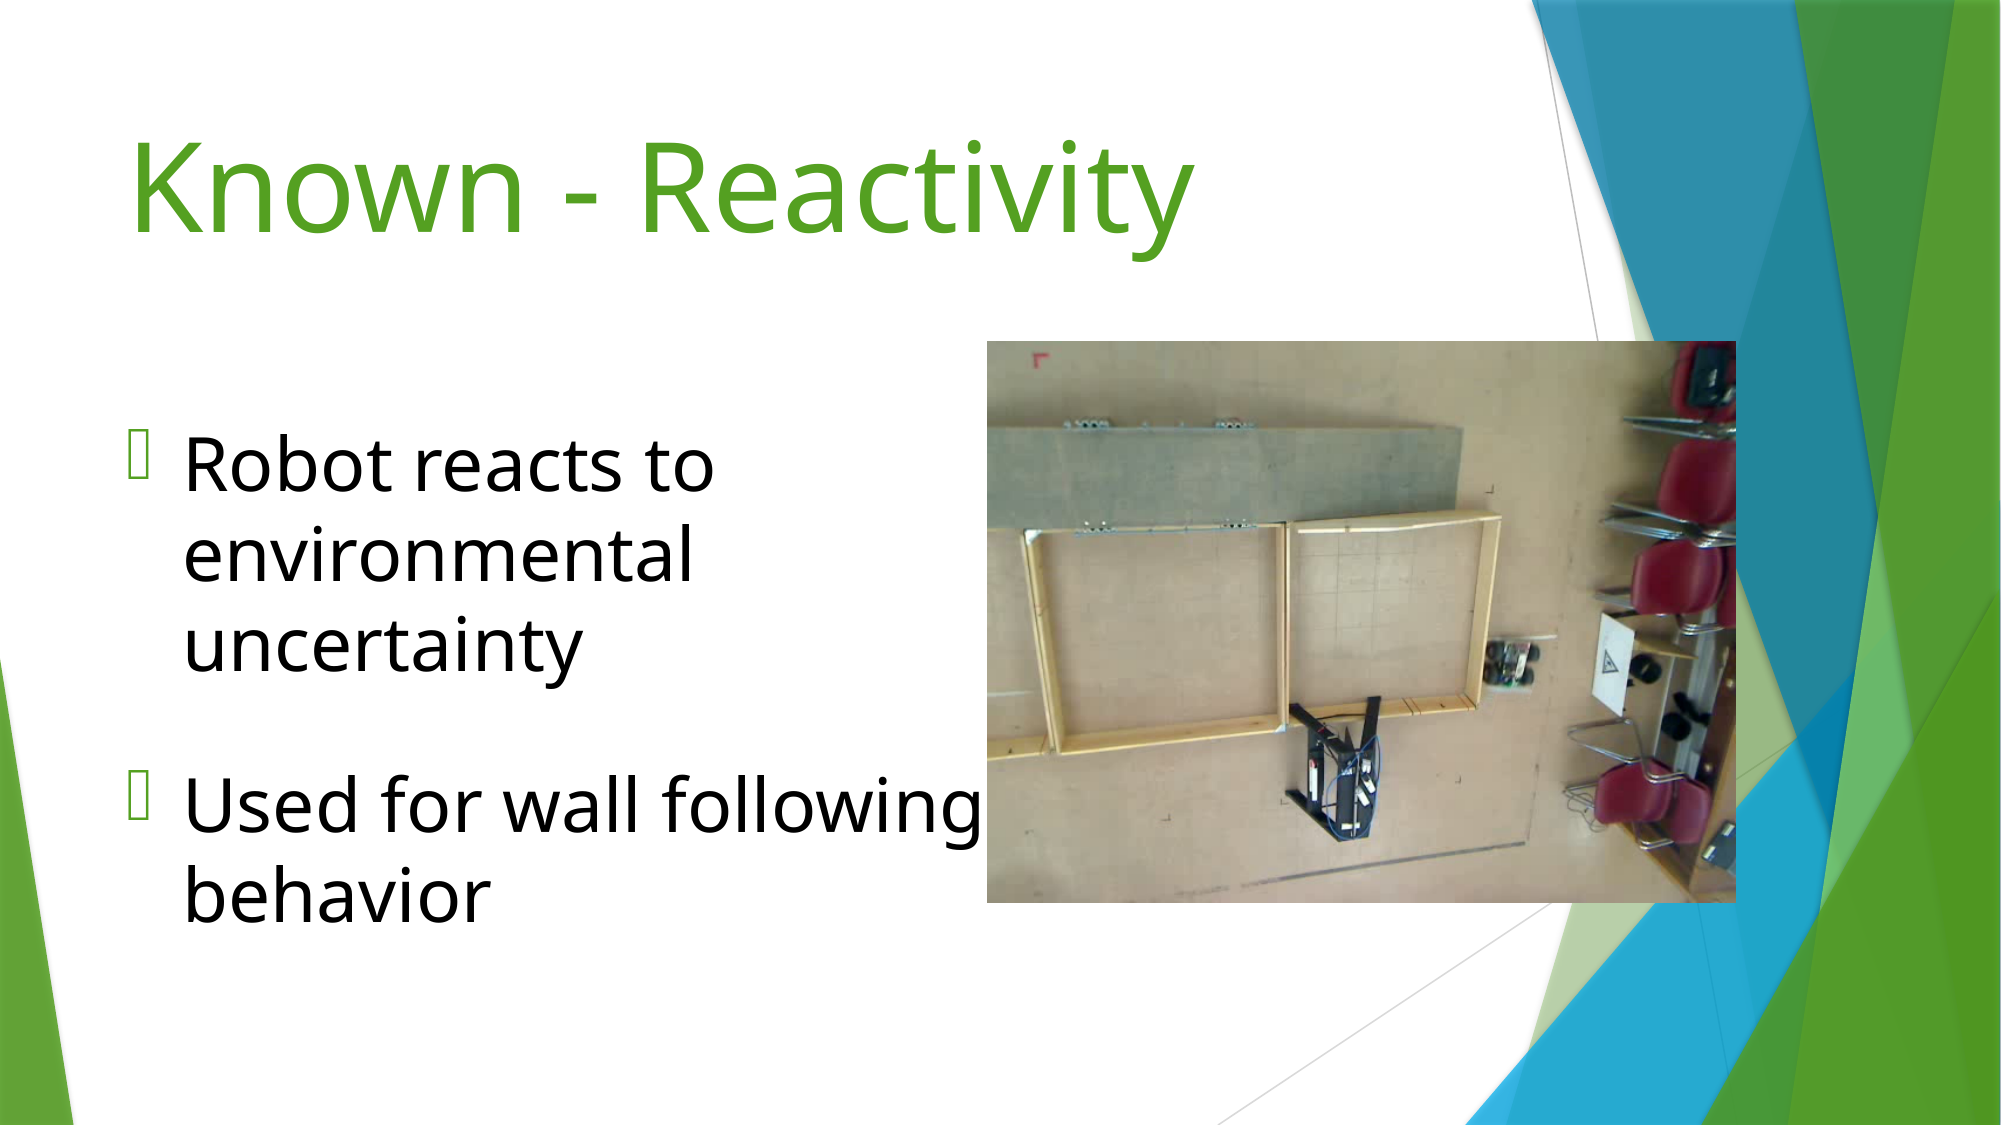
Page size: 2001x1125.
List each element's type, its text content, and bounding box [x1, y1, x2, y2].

list Robot reacts to environmental uncertainty Used for wall following behavior [111, 341, 1002, 1013]
title Known - Reactivity [111, 99, 1798, 273]
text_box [985, 340, 1737, 905]
